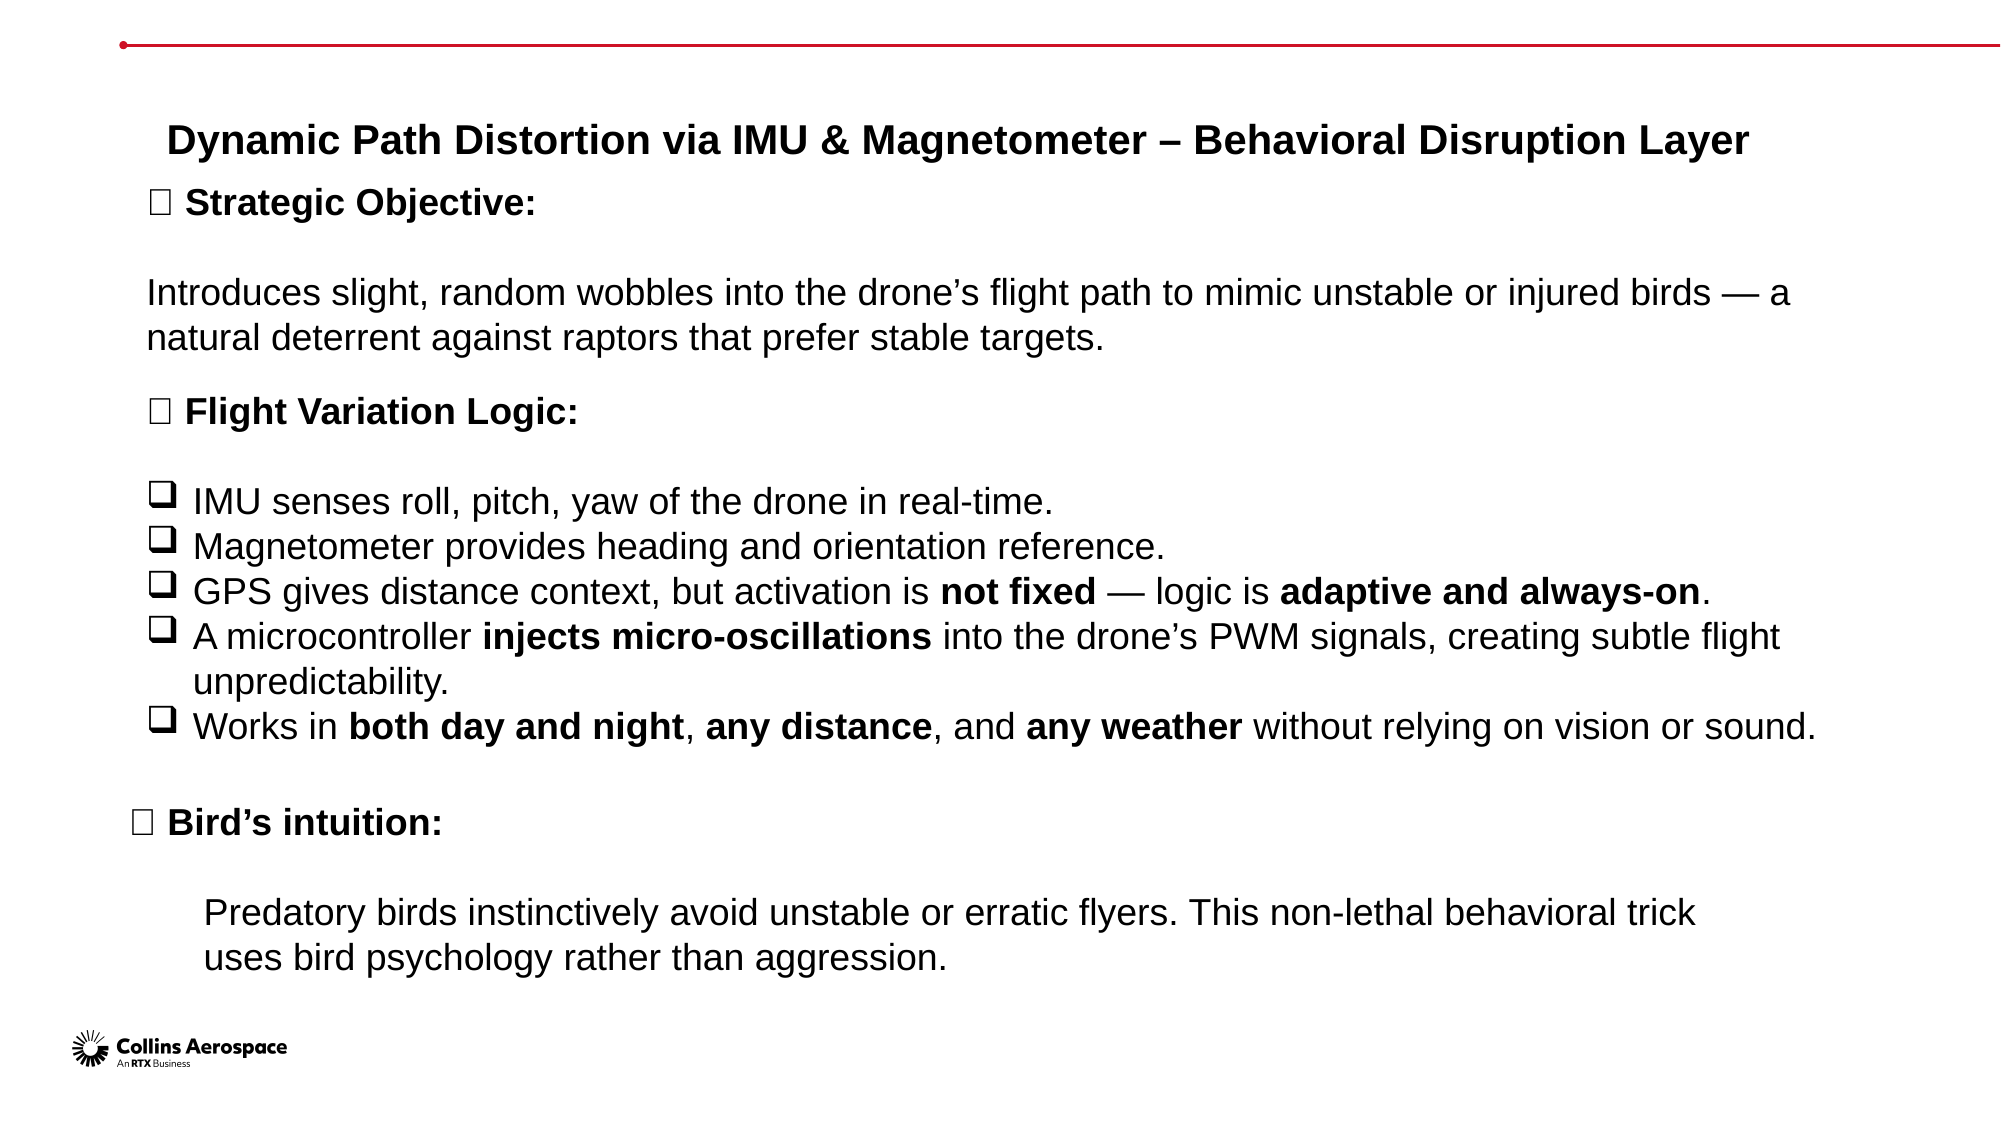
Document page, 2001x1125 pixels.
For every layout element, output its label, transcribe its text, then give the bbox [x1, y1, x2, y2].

text_box Dynamic Path Distortion via IMU & Magnetometer – Behavioral Disruption Layer [151, 105, 1833, 171]
text_box 🔹 Bird’s intuition: Predatory birds instinctively avoid unstable or erratic flyers. This non-lethal behavioral trick uses bird psychology rather than aggression. [113, 790, 1744, 986]
text_box 🔹 Strategic Objective: Introduces slight, random wobbles into the drone’s flight path to mimic unstable or injured birds — a natural deterrent against raptors that prefer stable targets. [131, 170, 1829, 379]
text_box 🔹 Flight Variation Logic: IMU senses roll, pitch, yaw of the drone in real-time. Magnetometer provides heading and orientation reference. GPS gives distance context, but activation is not fixed — logic is adaptive and always-on. A microcontroller injects micro-oscillations into the drone’s PWM signals, creating subtle flight unpredictability. Works in both day and night, any distance, and any weather without relying on vision or sound. [131, 379, 1867, 755]
picture [72, 1030, 287, 1067]
